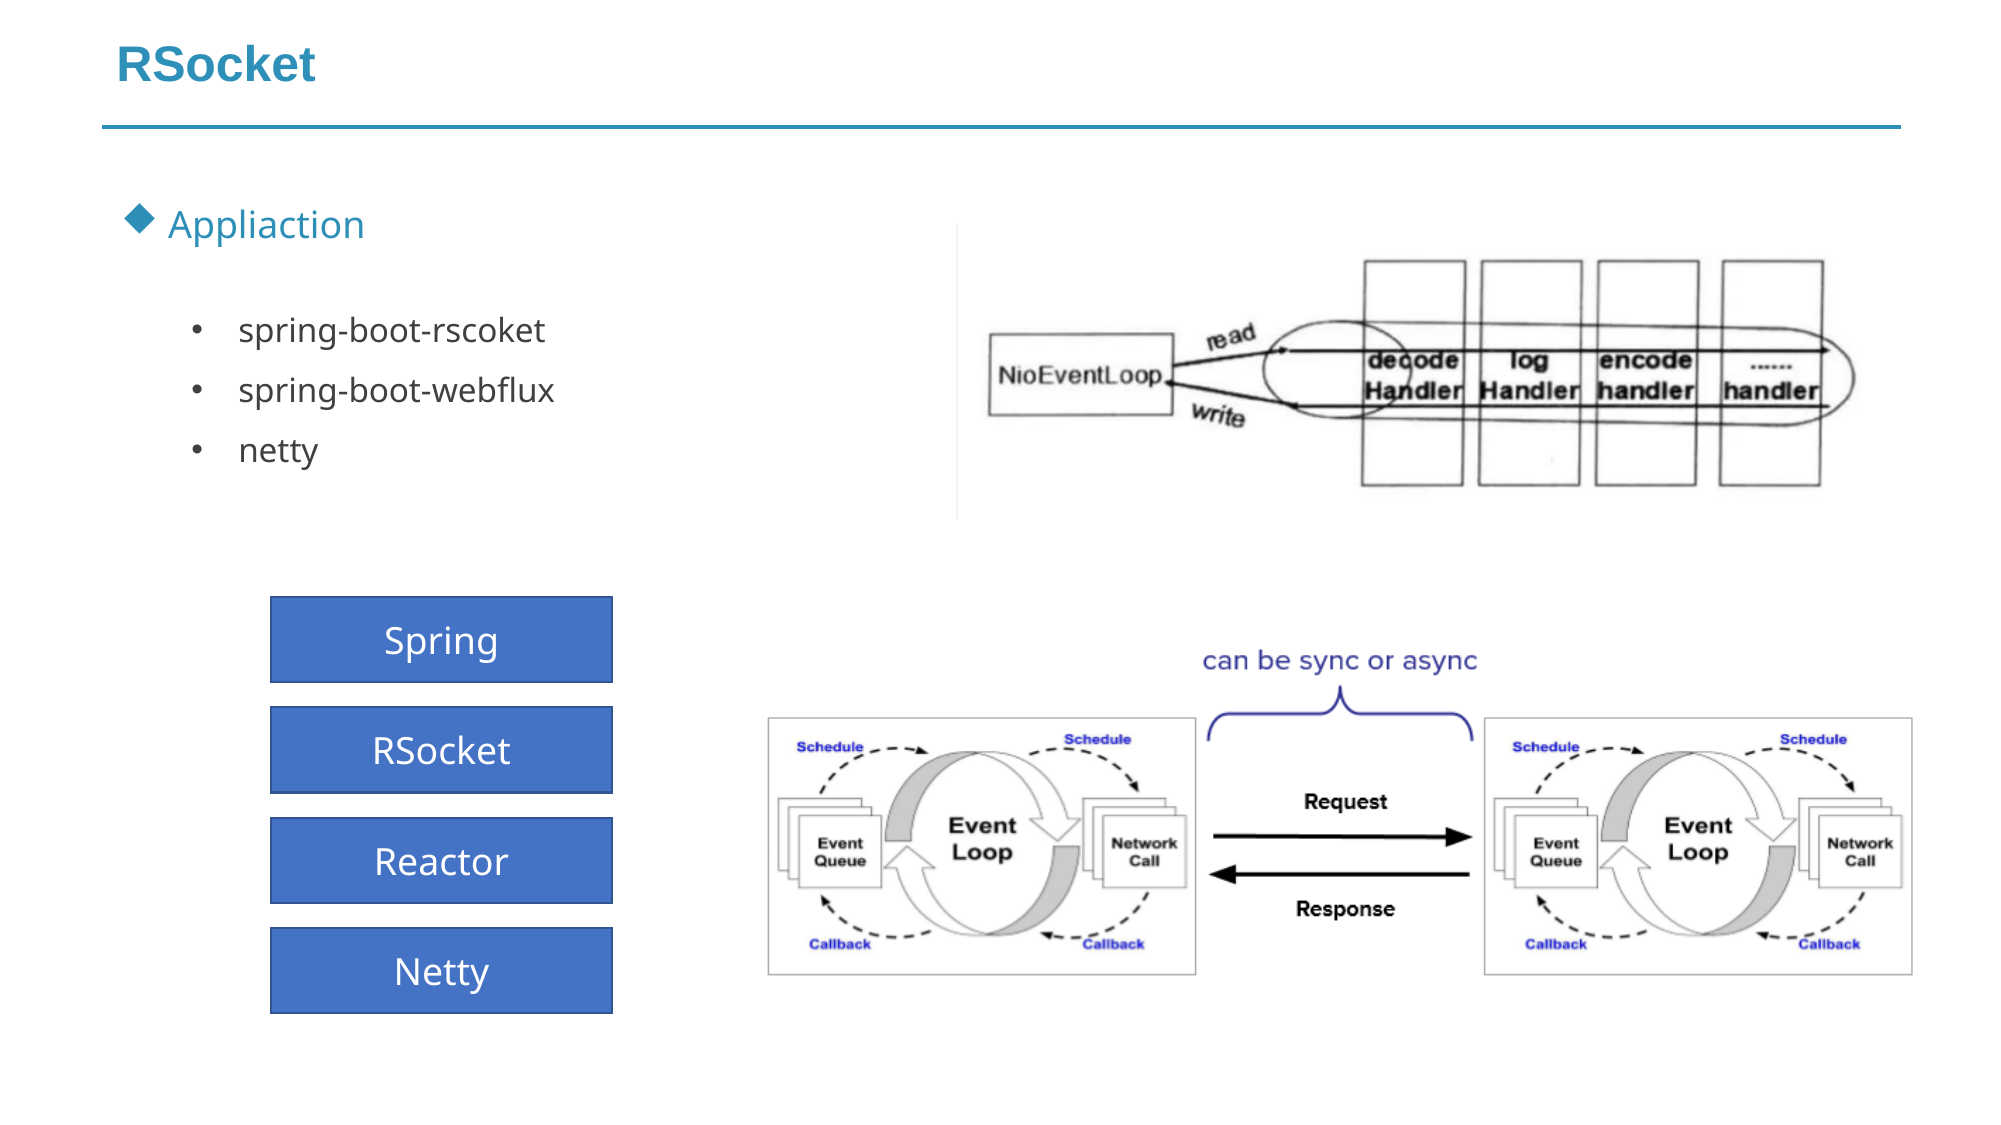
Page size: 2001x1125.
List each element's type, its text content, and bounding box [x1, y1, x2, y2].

picture [727, 616, 1965, 1008]
text_box Appliaction [106, 193, 381, 254]
picture [948, 223, 1872, 520]
text_box spring-boot-rscoket spring-boot-webflux netty [101, 281, 1759, 536]
text_box Netty [270, 927, 613, 1014]
text_box Spring [270, 596, 613, 683]
text_box RSocket [270, 706, 613, 794]
text_box RSocket [101, 23, 680, 99]
text_box Reactor [270, 817, 613, 904]
